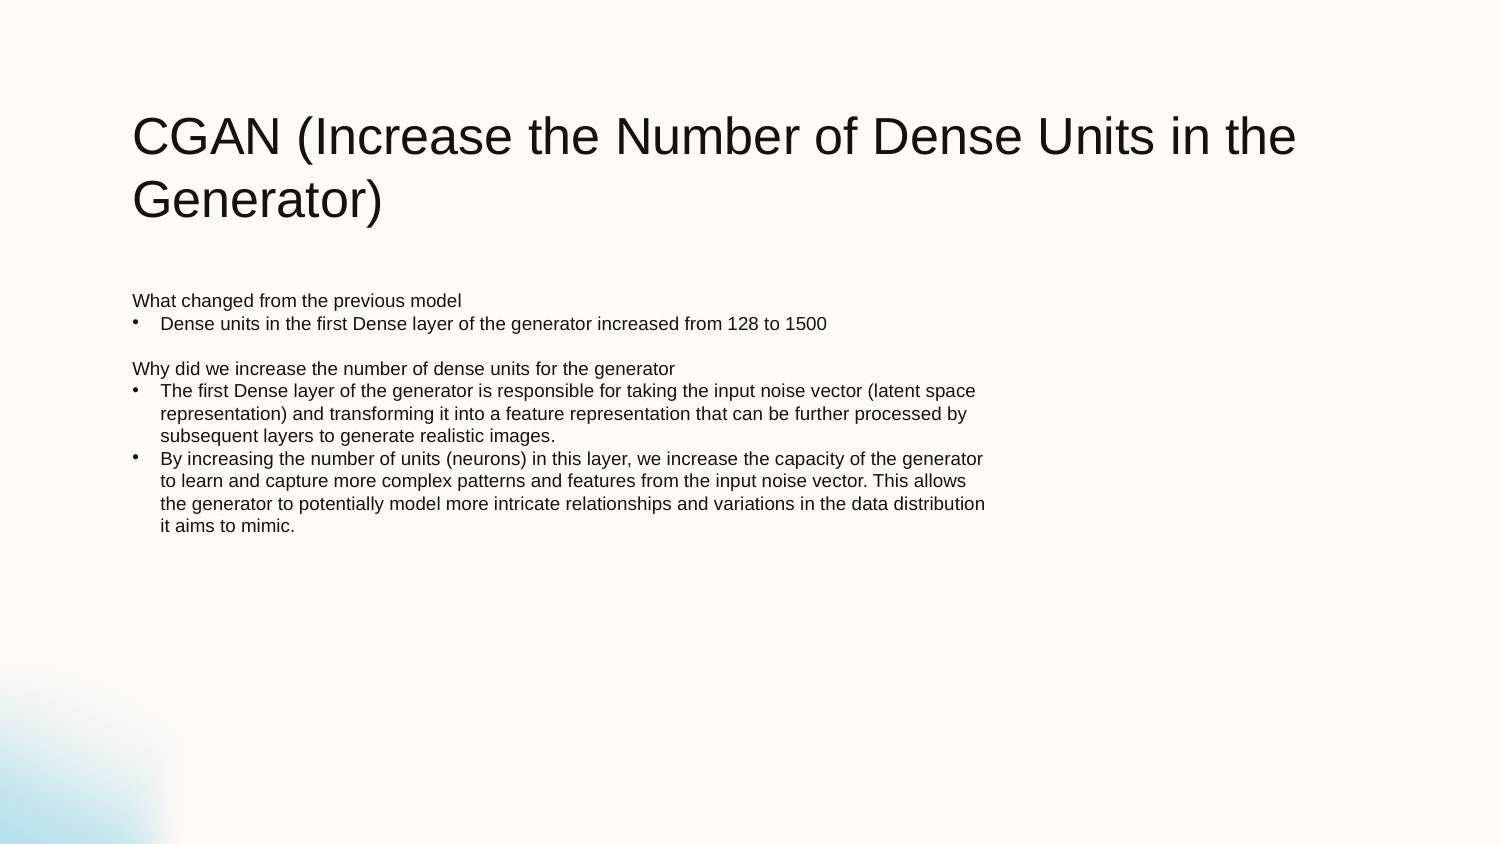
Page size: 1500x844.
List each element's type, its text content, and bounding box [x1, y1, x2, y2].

picture [0, 561, 286, 844]
title CGAN (Increase the Number of Dense Units in the Generator) [117, 87, 1383, 178]
text_box What changed from the previous model Dense units in the first Dense layer of the generator increased from 128 to 1500 Why did we increase the number of dense units for the generator The first Dense layer of the generator is responsible for taking the input noise vector (latent space representation) and transforming it into a feature representation that can be further processed by subsequent layers to generate realistic images. By increasing the number of units (neurons) in this layer, we increase the capacity of the generator to learn and capture more complex patterns and features from the input noise vector. This allows the generator to potentially model more intricate relationships and variations in the data distribution it aims to mimic. [117, 273, 1006, 565]
